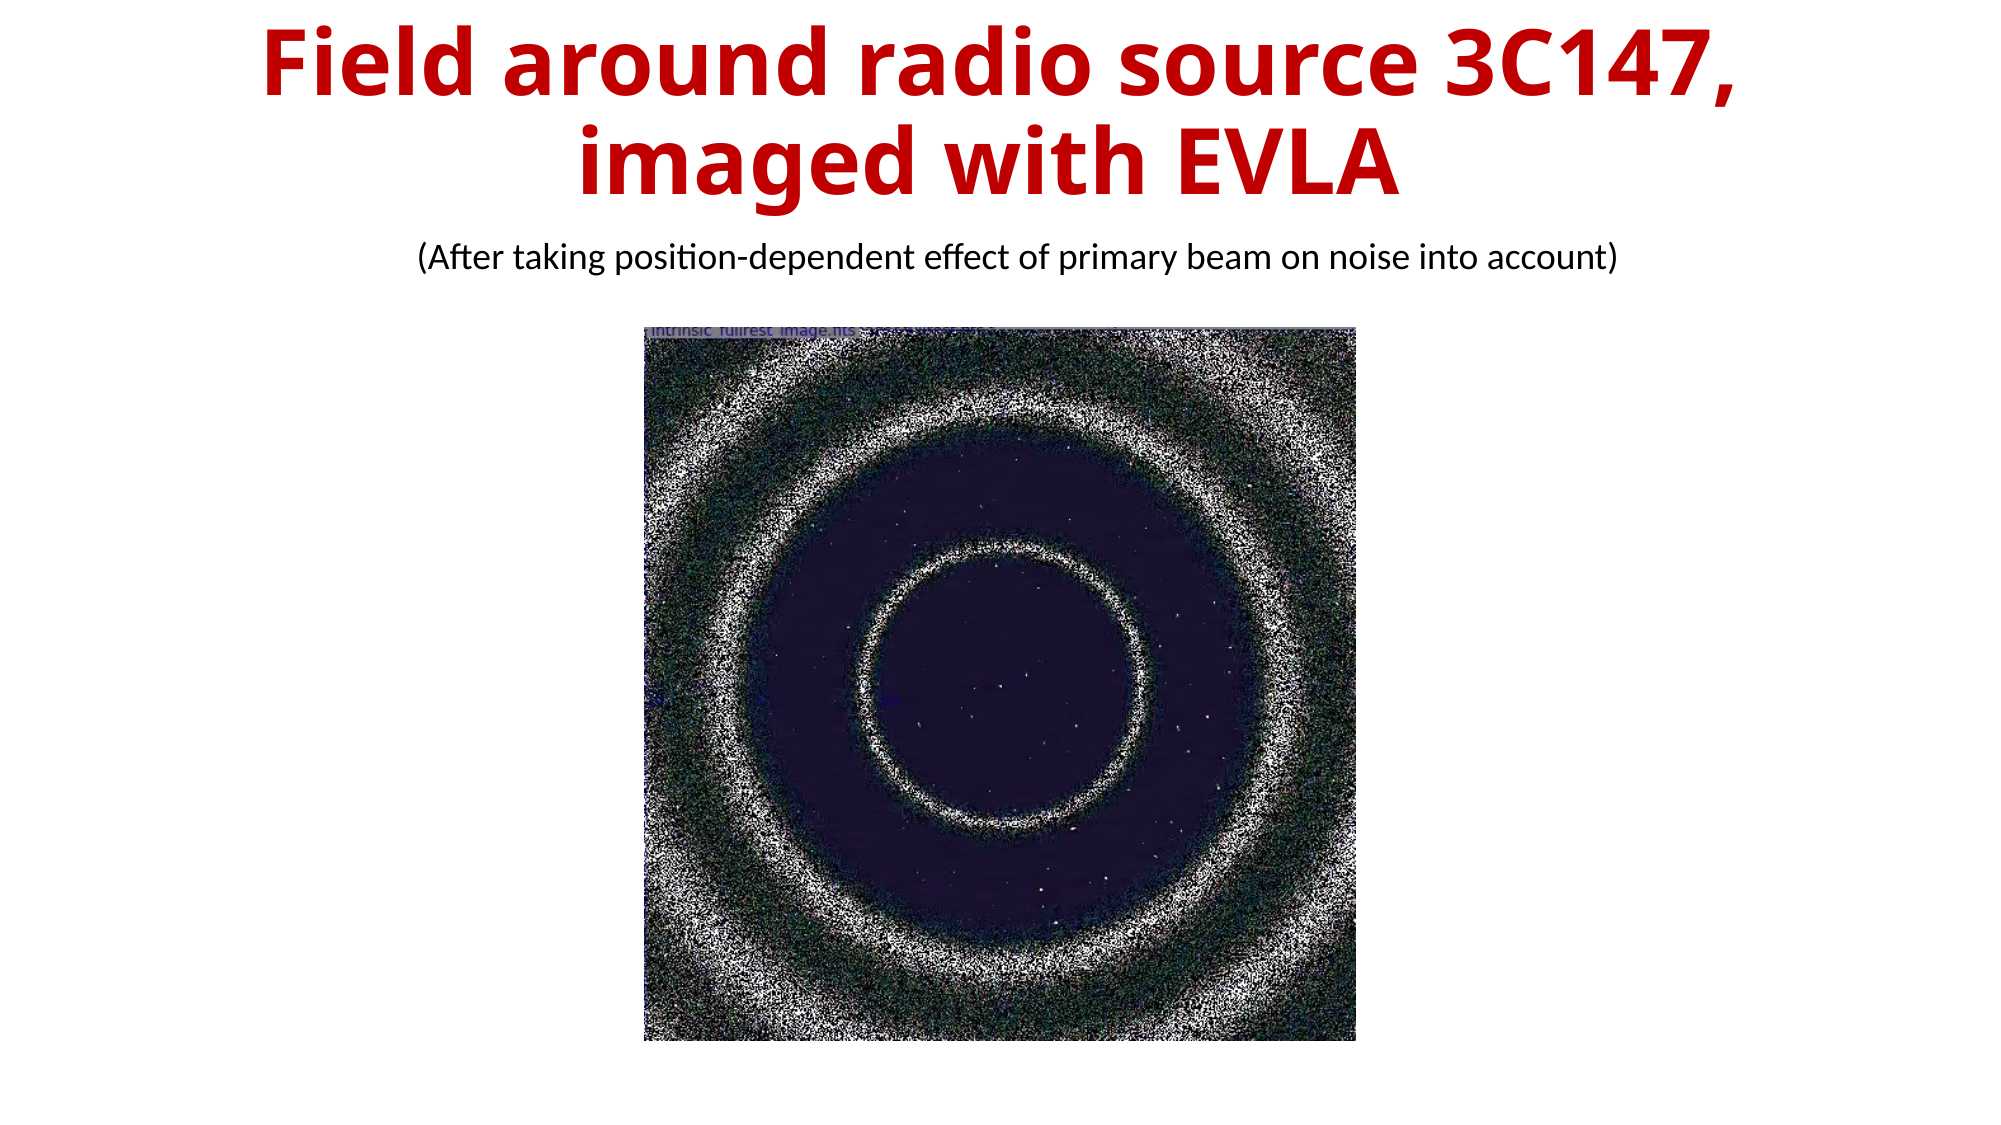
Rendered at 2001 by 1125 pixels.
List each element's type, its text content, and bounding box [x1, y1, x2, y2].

text_box (After taking position-dependent effect of primary beam on noise into account) [401, 224, 1635, 284]
title Field around radio source 3C147, imaged with EVLA [137, 6, 1863, 225]
picture [644, 327, 1356, 1041]
